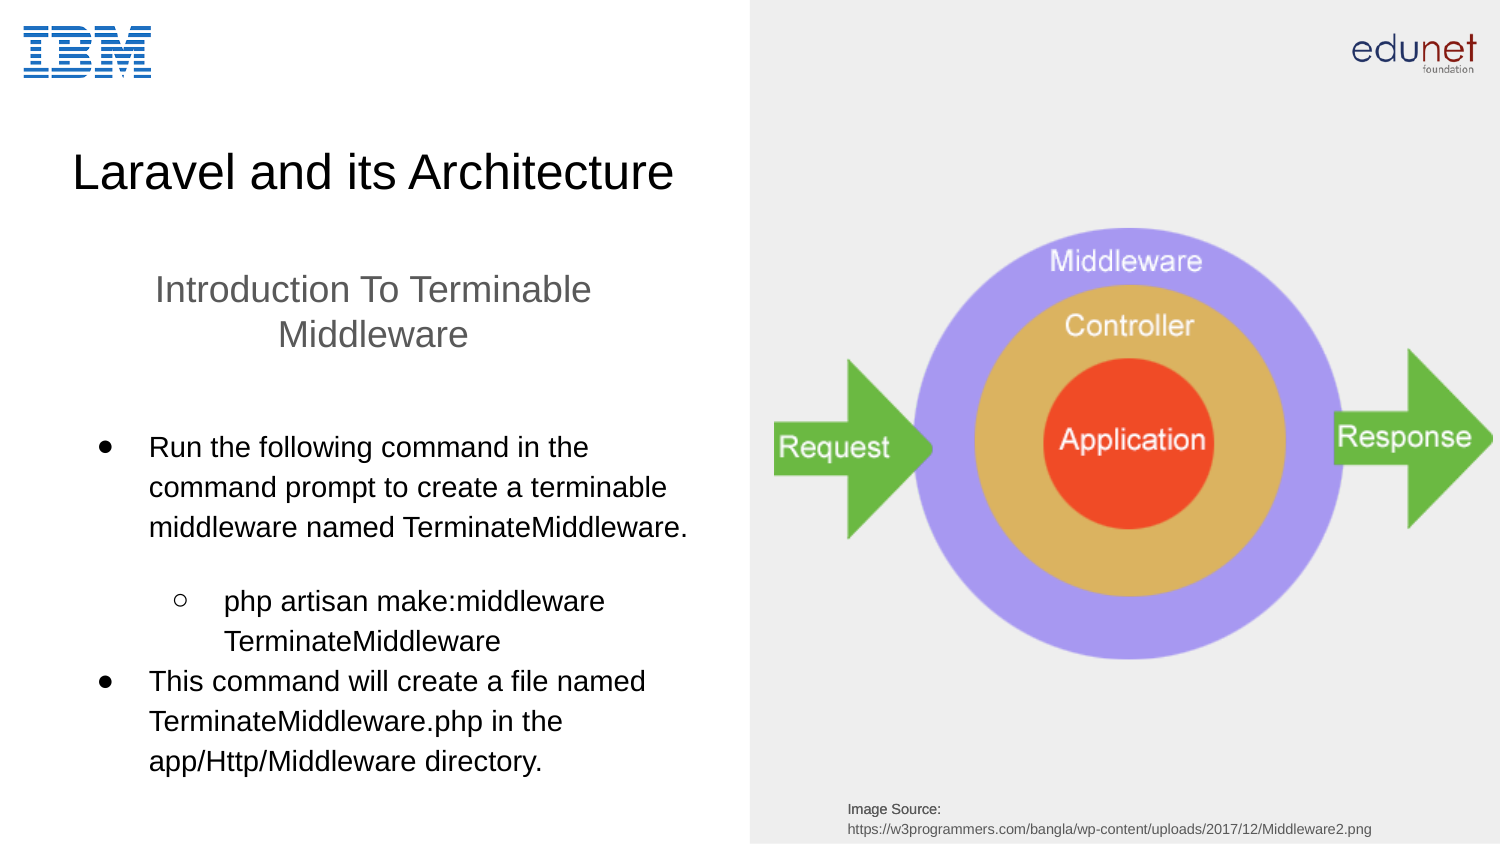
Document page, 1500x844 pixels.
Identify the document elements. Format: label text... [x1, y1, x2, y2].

subtitle Introduction To Terminable Middleware [41, 257, 706, 363]
picture [23, 26, 151, 78]
text_box Image Source: https://w3programmers.com/bangla/wp-content/uploads/2017/12/Middleware2.png [832, 782, 1390, 812]
title Laravel and its Architecture [41, 117, 706, 223]
picture [774, 221, 1494, 672]
picture [1350, 26, 1480, 78]
list Run the following command in the command prompt to create a terminable middleware named TerminateMiddleware. php artisan make:middleware TerminateMiddleware This command will create a file named TerminateMiddleware.php in the app/Http/Middleware directory. [58, 439, 706, 727]
